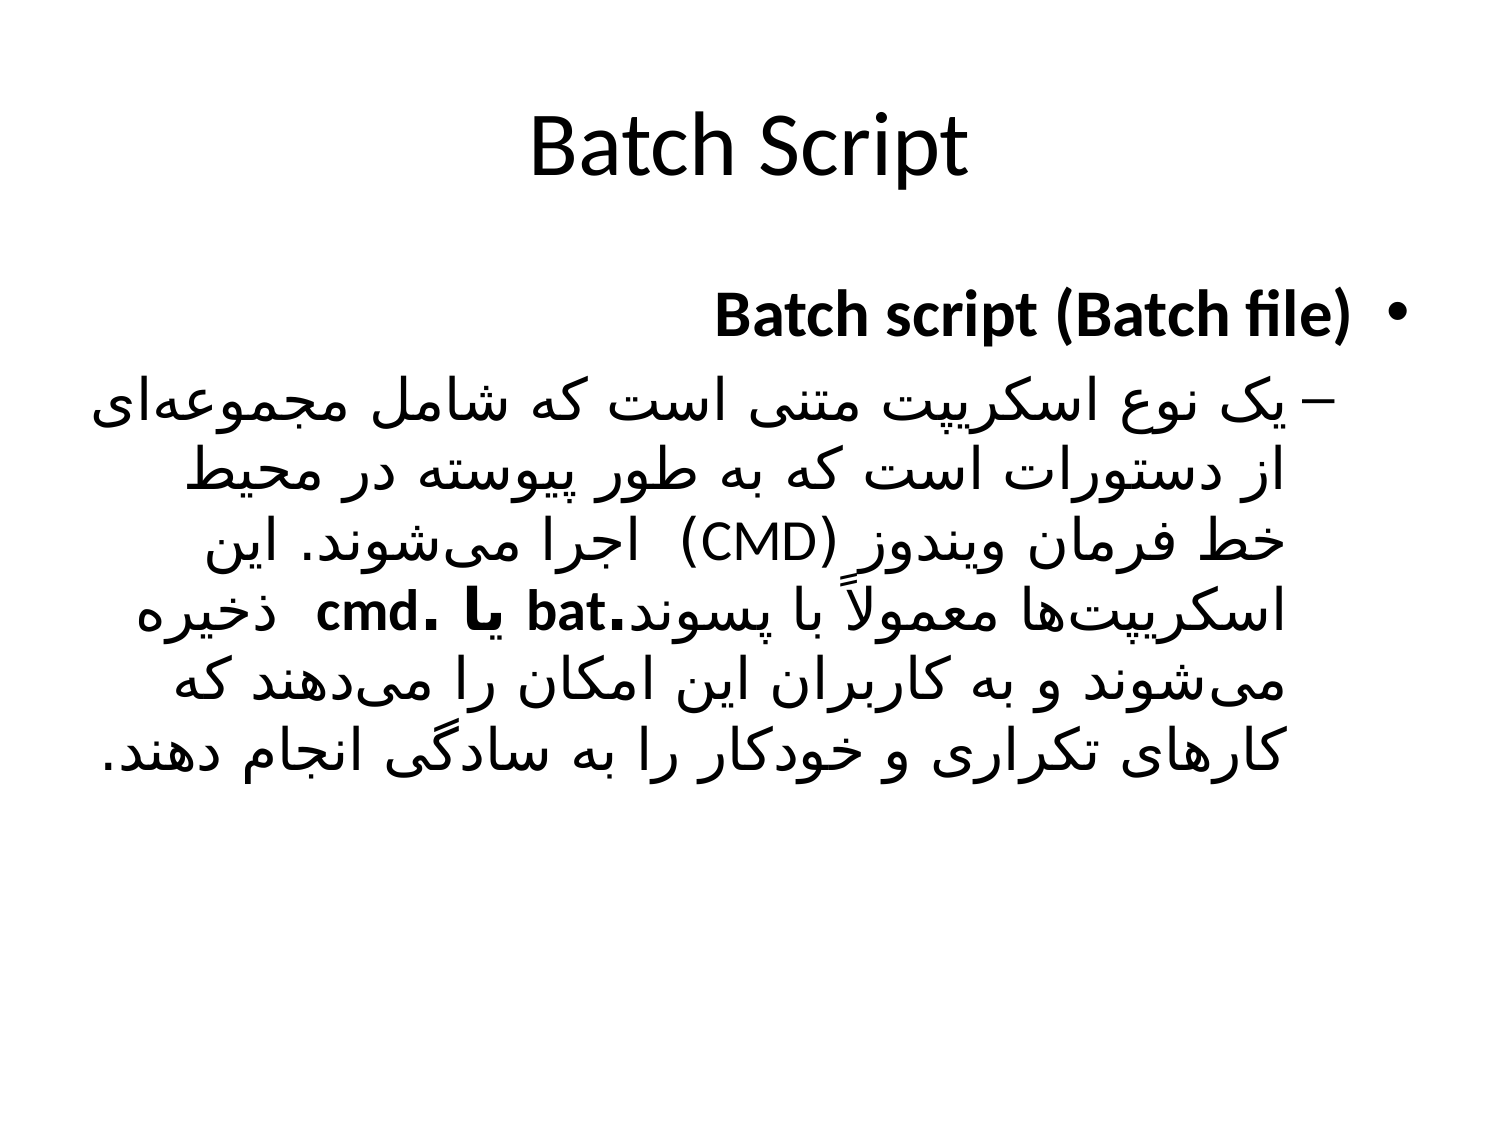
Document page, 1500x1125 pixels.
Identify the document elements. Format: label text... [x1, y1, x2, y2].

title Batch Script [75, 45, 1425, 233]
list Batch script (Batch file) یک نوع اسکریپت متنی است که شامل مجموعه‌ای از دستورات است که به طور پیوسته در محیط خط فرمان ویندوز (CMD) اجرا می‌شوند. این اسکریپت‌ها معمولاً با پسوند.bat یا .cmd ذخیره می‌شوند و به کاربران این امکان را می‌دهند که کارهای تکراری و خودکار را به سادگی انجام دهند. [75, 262, 1425, 1005]
